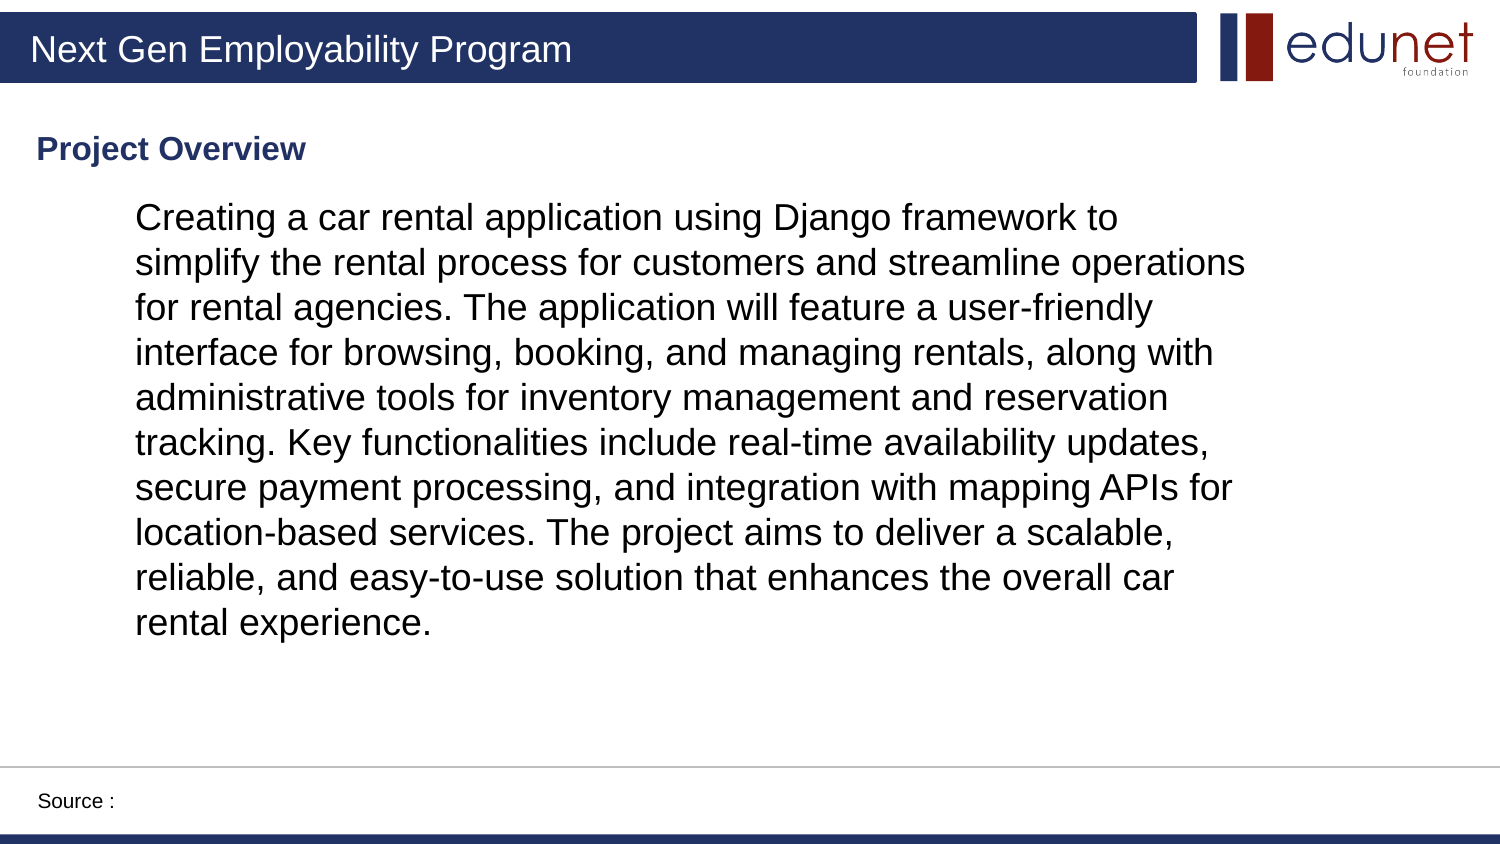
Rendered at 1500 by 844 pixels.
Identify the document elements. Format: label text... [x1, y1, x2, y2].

text_box Creating a car rental application using Django framework to simplify the rental process for customers and streamline operations for rental agencies. The application will feature a user-friendly interface for browsing, booking, and managing rentals, along with administrative tools for inventory management and reservation tracking. Key functionalities include real-time availability updates, secure payment processing, and integration with mapping APIs for location-based services. The project aims to deliver a scalable, reliable, and easy-to-use solution that enhances the overall car rental experience. [120, 185, 1268, 651]
title Project Overview [21, 111, 504, 165]
text_box Source : [22, 776, 139, 826]
picture [1279, 14, 1482, 83]
